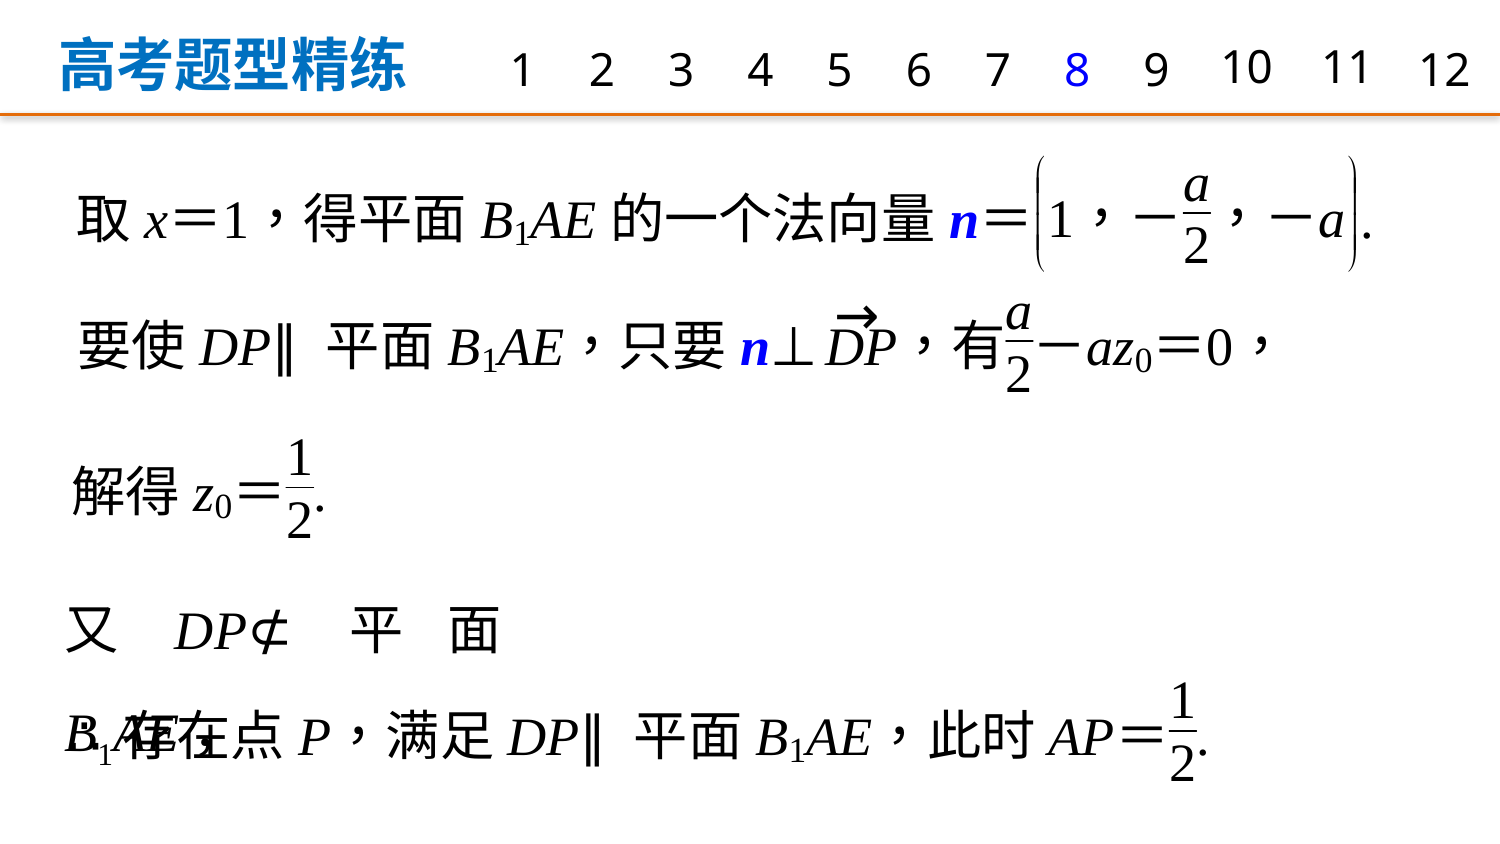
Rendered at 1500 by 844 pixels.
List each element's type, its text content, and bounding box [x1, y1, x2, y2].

text_box 6 [884, 36, 954, 106]
text_box 5 [804, 36, 875, 106]
text_box 1 [488, 36, 558, 106]
text_box 3 [646, 36, 716, 106]
text_box 4 [725, 36, 796, 106]
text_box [76, 151, 1435, 279]
text_box 12 [1402, 36, 1486, 106]
text_box 10 [1201, 36, 1293, 101]
text_box 7 [963, 36, 1033, 106]
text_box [71, 426, 1430, 603]
text_box 9 [1121, 36, 1192, 106]
text_box 2 [567, 36, 637, 106]
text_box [77, 279, 1436, 457]
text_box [67, 669, 1426, 844]
text_box 8 [1042, 36, 1113, 106]
text_box 高考题型精练 [43, 20, 423, 105]
text_box 又DP⊄平面B1AE， [49, 555, 530, 682]
text_box 11 [1301, 36, 1394, 101]
